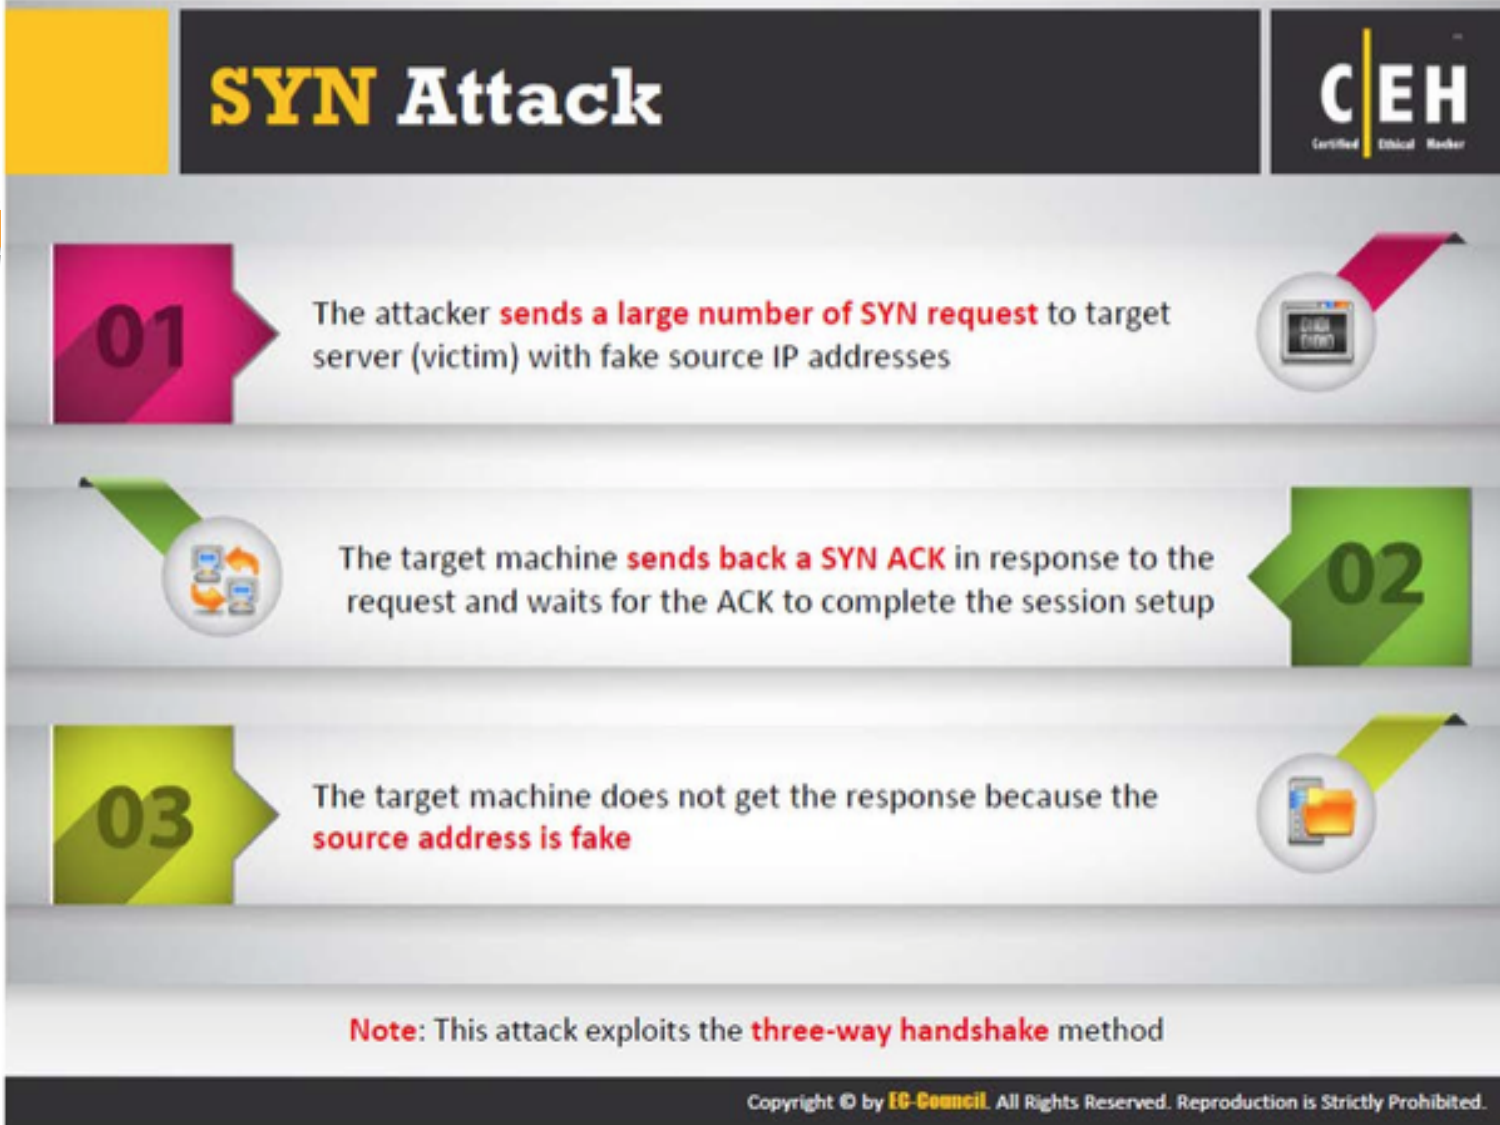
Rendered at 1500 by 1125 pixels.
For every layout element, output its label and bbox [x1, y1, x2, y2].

list [0, 0, 1500, 1125]
